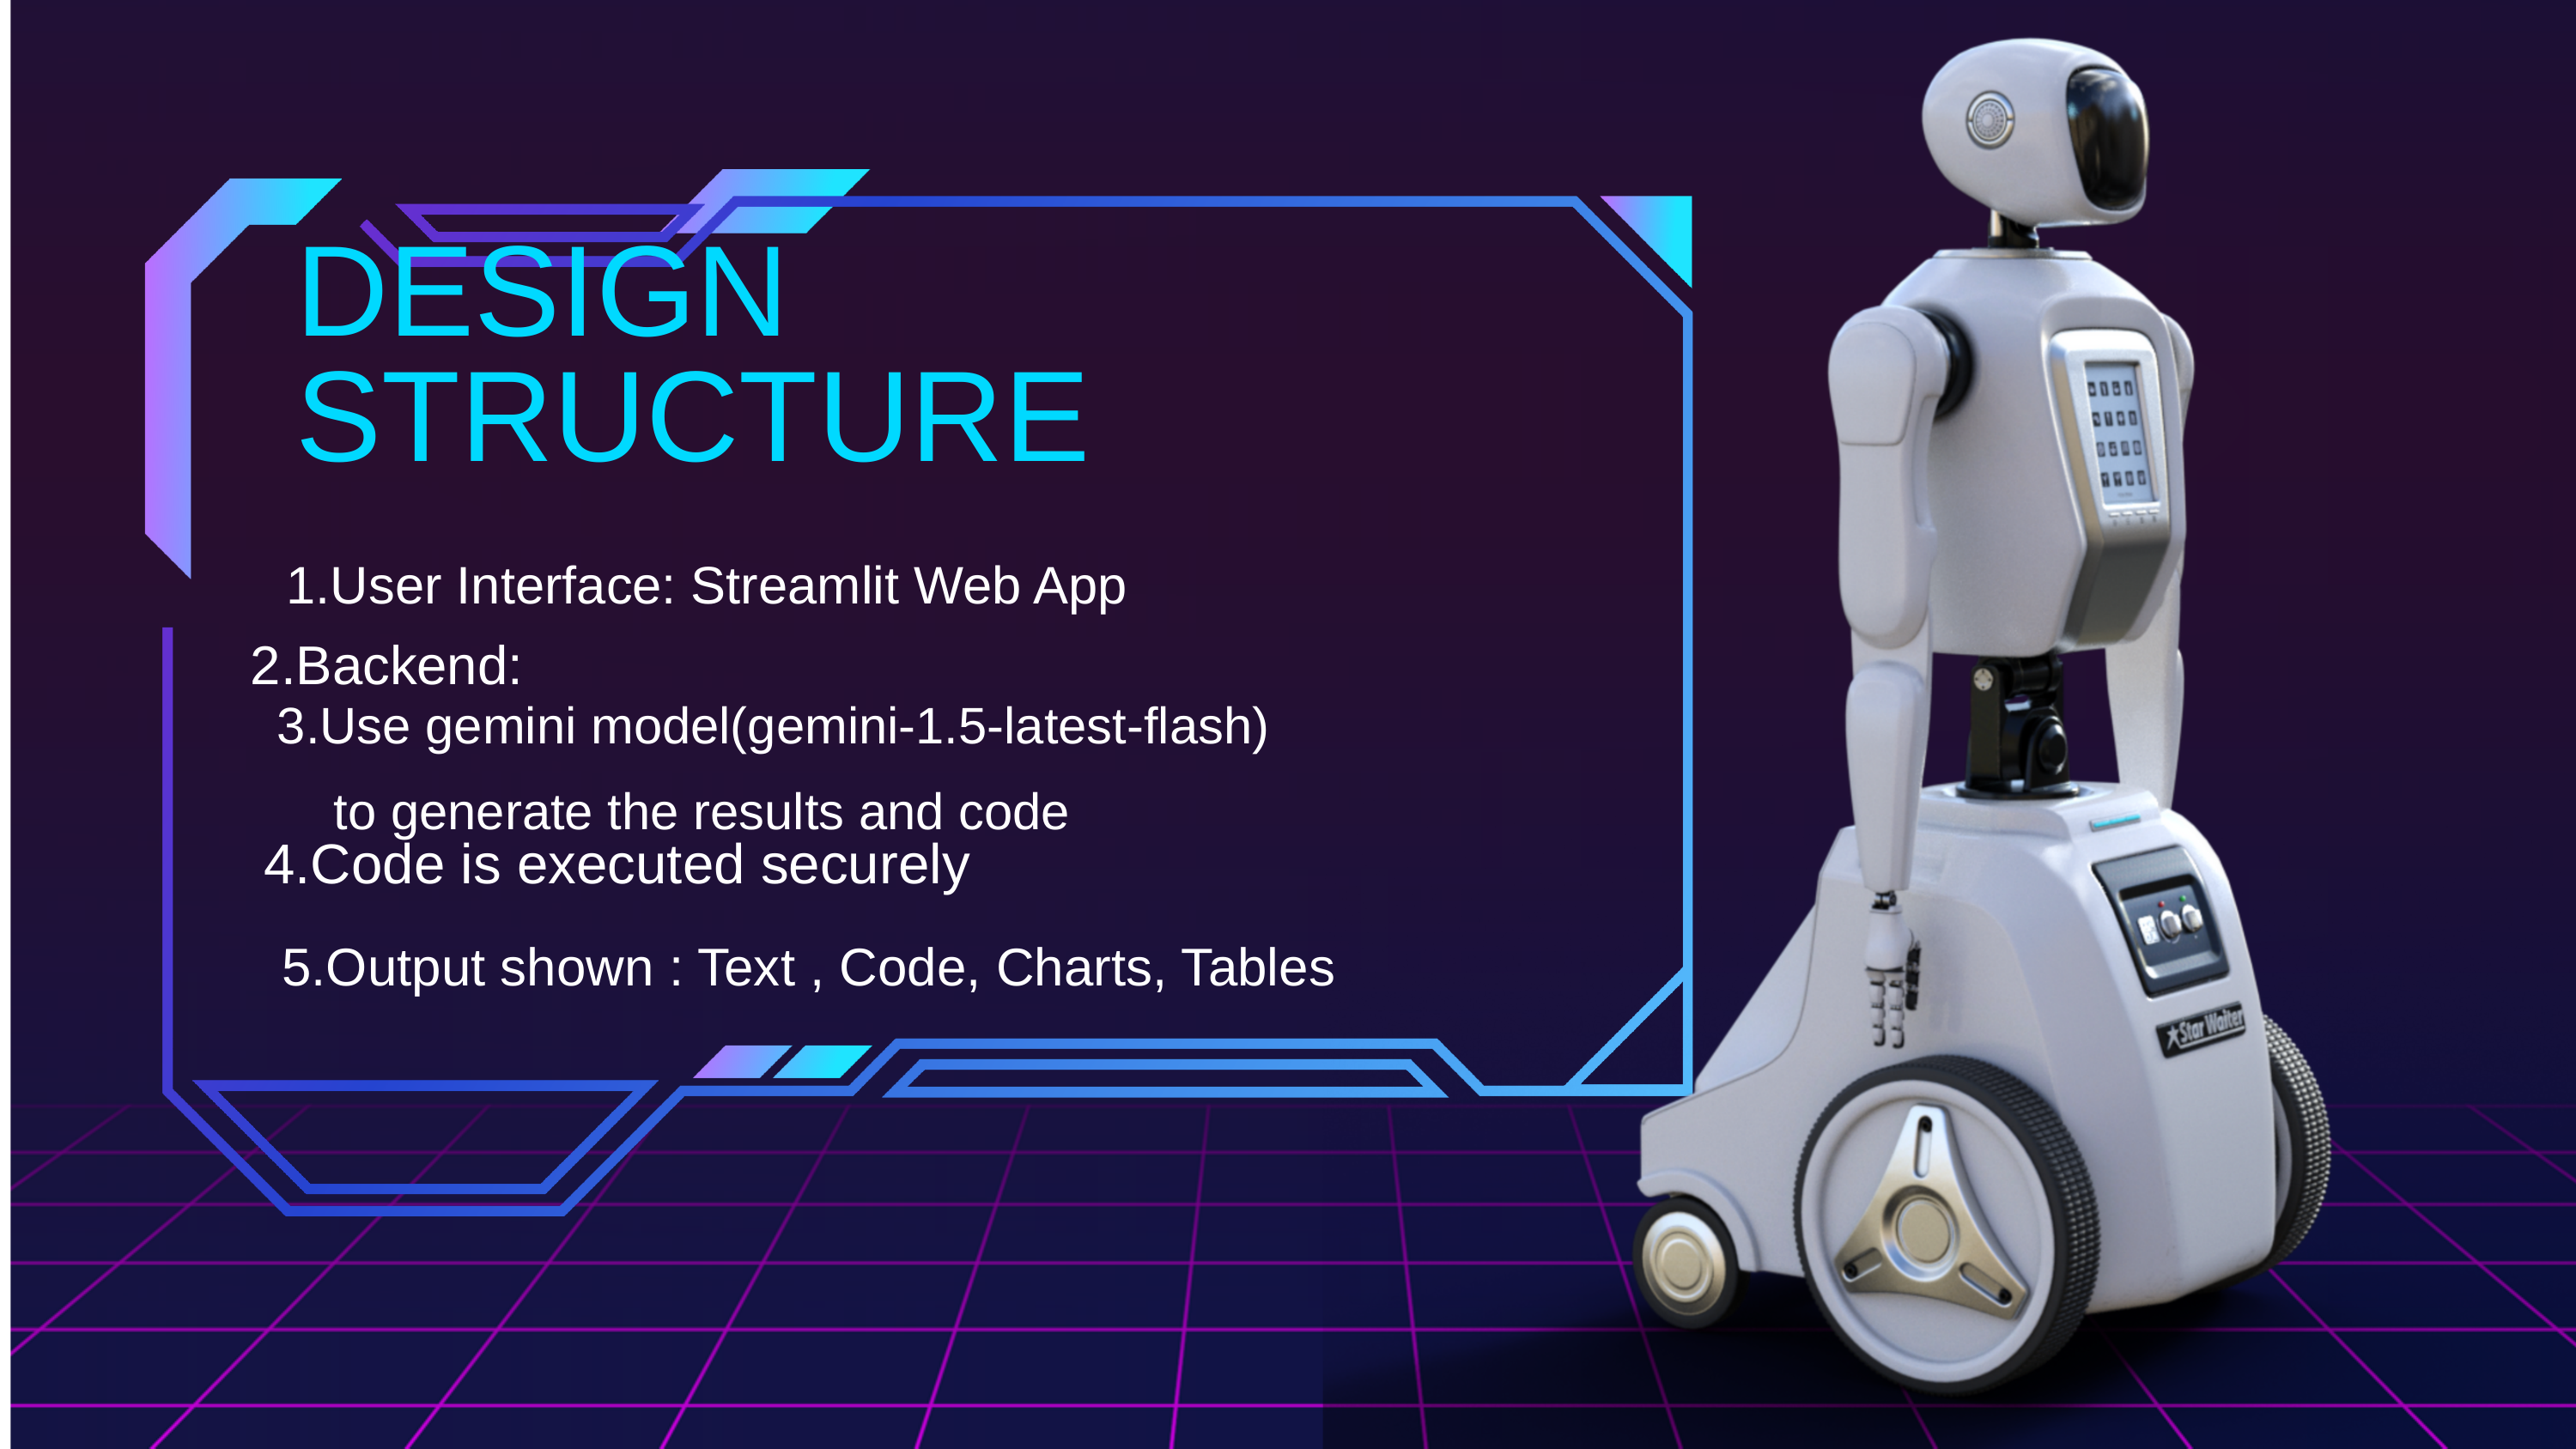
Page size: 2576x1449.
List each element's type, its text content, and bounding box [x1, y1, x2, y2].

text_box [144, 169, 1322, 668]
text_box 3.Use gemini model(gemini-1.5-latest-flash) to generate the results and code [216, 668, 1362, 840]
text_box [144, 696, 1322, 1216]
text_box 5.Output shown : Text , Code, Charts, Tables [196, 906, 1423, 997]
text_box DESIGN STRUCTURE [295, 235, 1323, 487]
text_box 2.Backend: [104, 603, 671, 696]
text_box [1322, 35, 2576, 1449]
text_box 1.User Interface: Streamlit Web App [243, 525, 1172, 615]
text_box [10, 0, 2576, 1449]
text_box 4.Code is executed securely [216, 800, 1018, 895]
